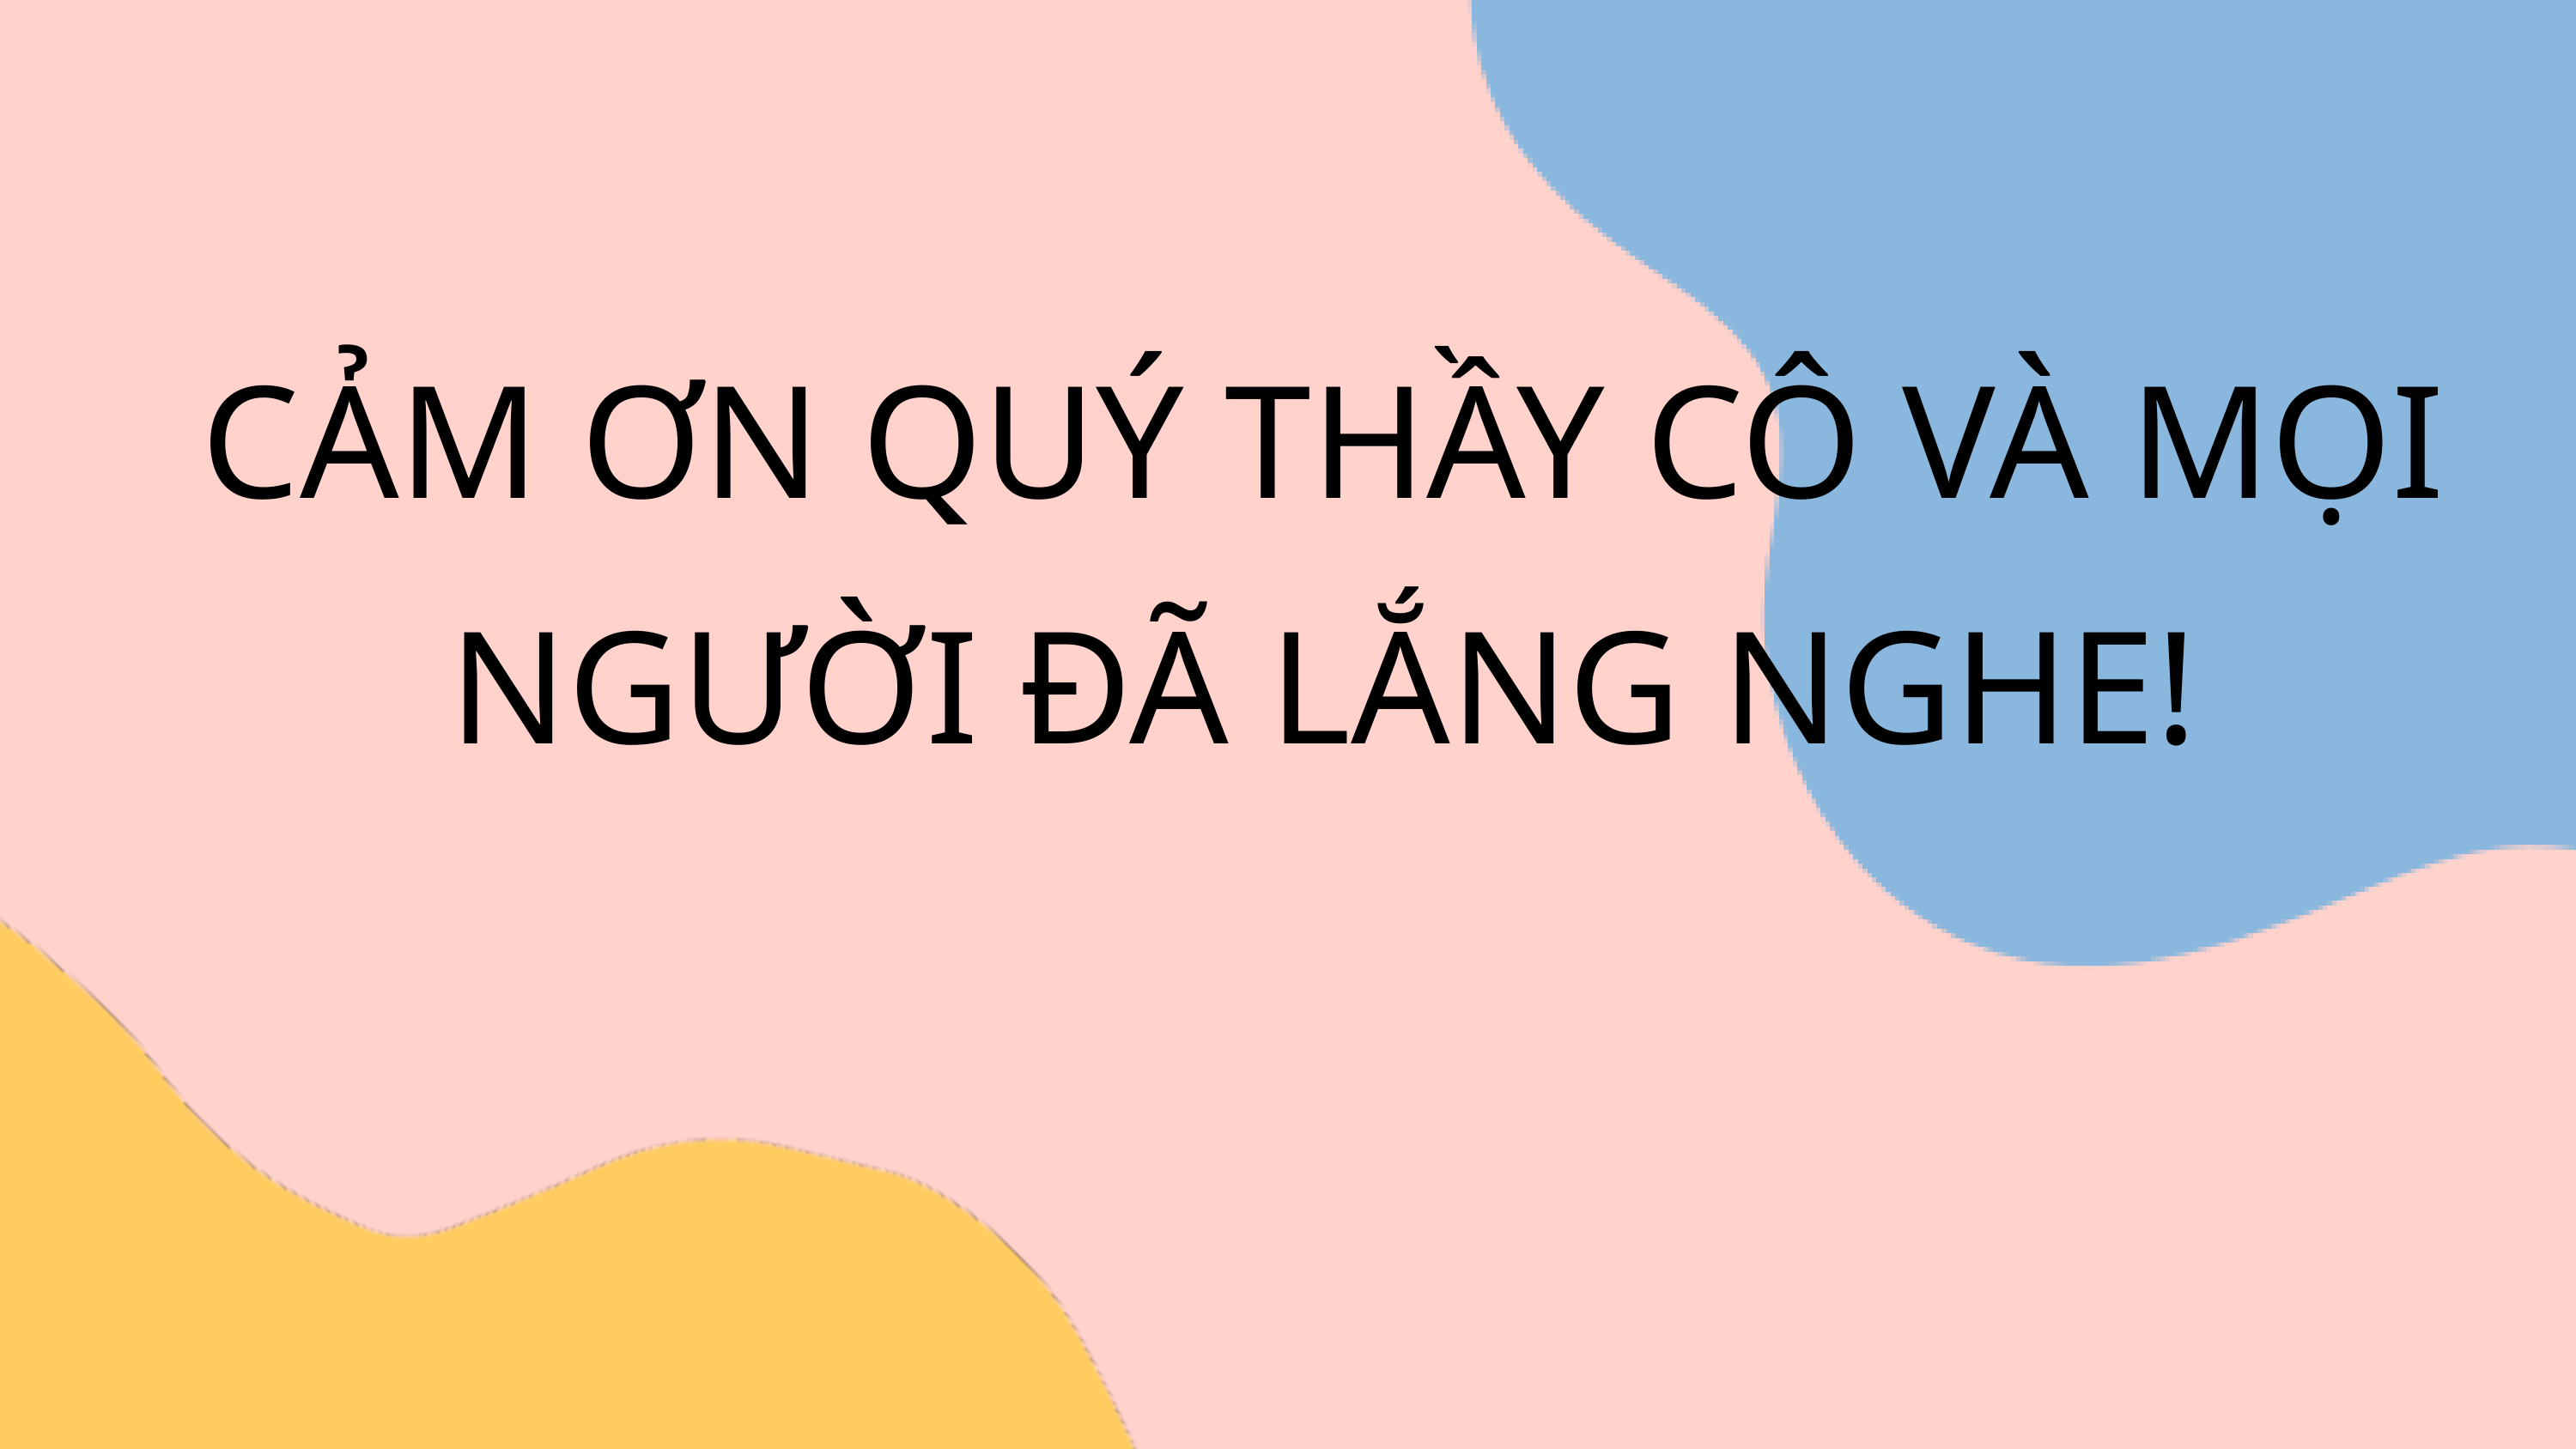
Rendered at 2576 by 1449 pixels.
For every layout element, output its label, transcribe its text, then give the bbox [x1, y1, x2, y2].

picture [0, 443, 1236, 1449]
text_box CẢM ƠN QUÝ THẦY CÔ VÀ MỌI NGƯỜI ĐÃ LẮNG NGHE! [21, 284, 1457, 775]
picture [1463, 0, 2576, 995]
